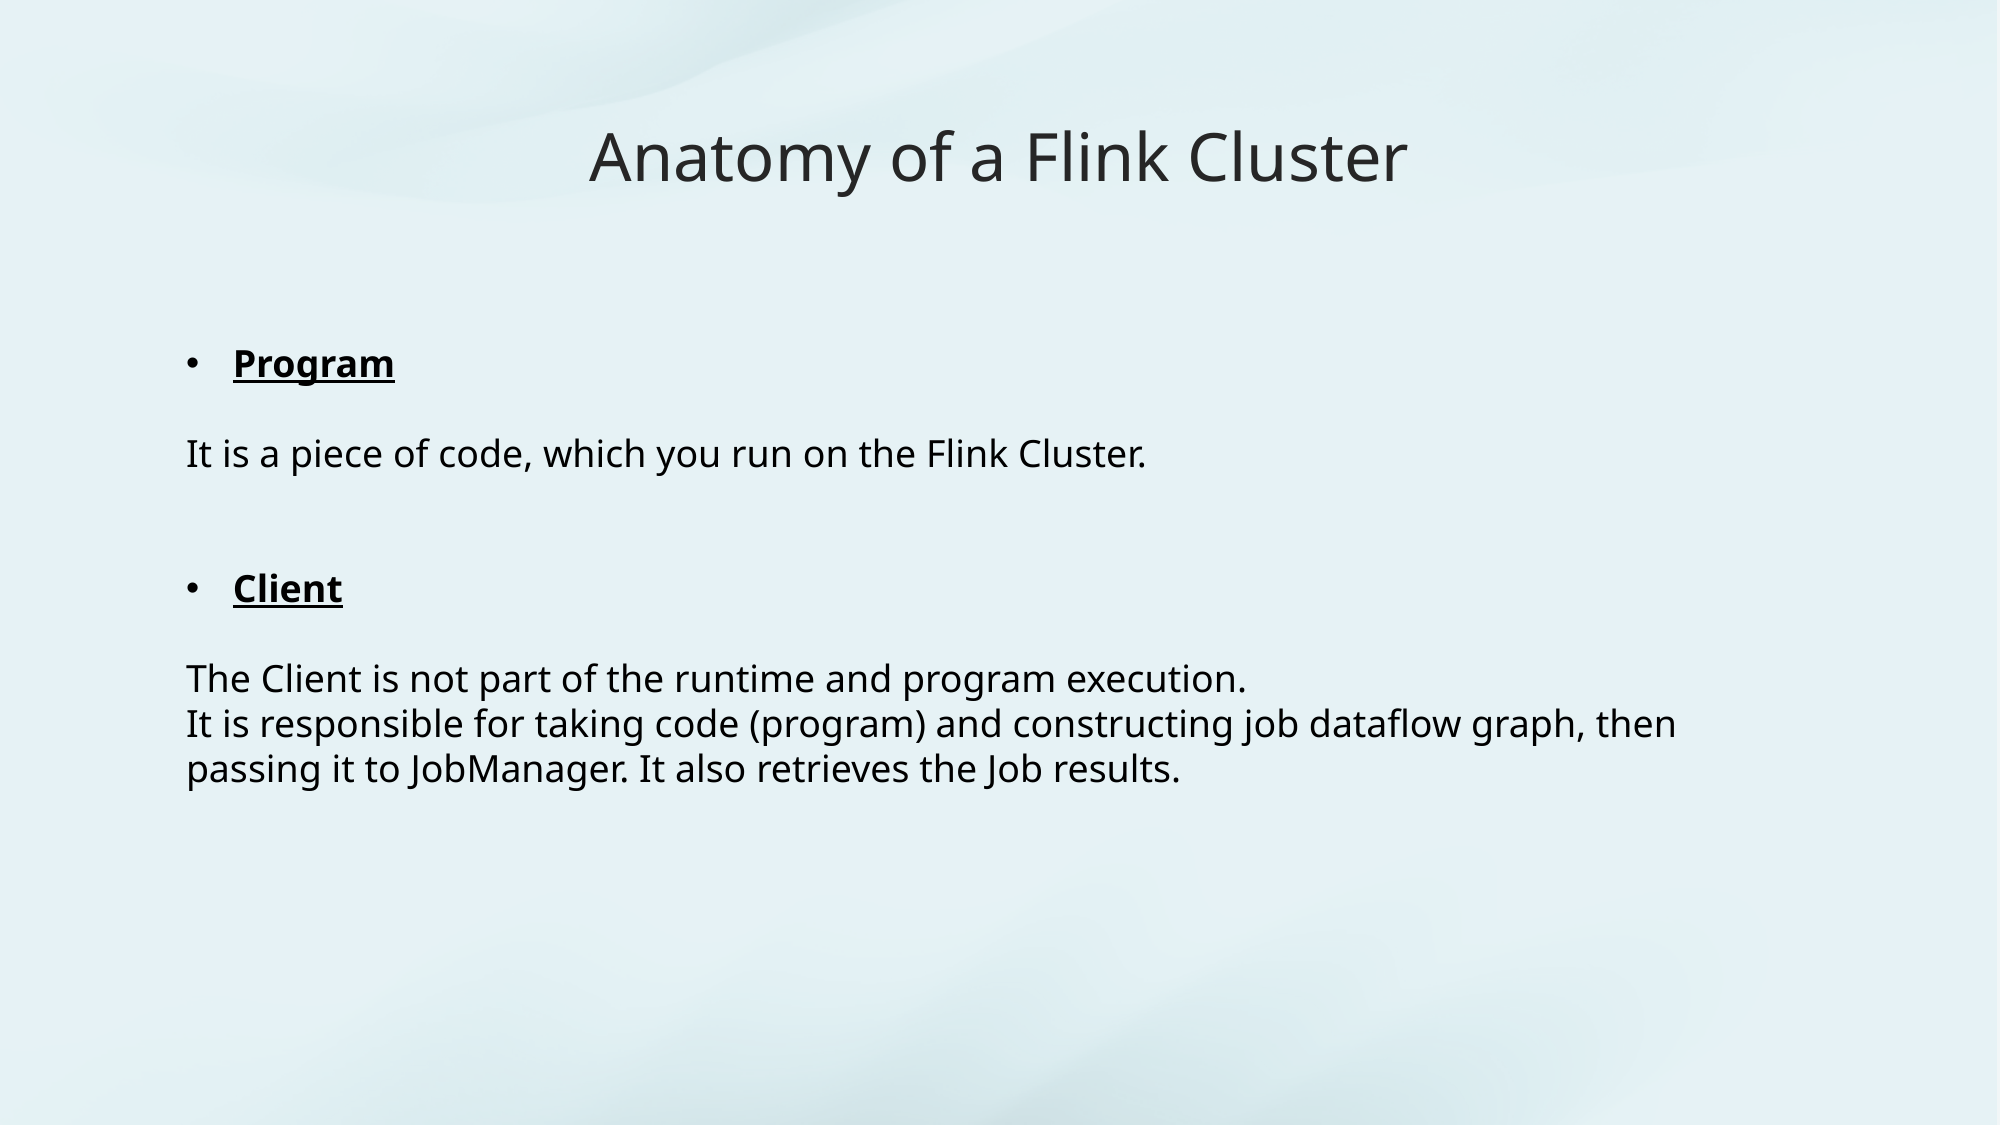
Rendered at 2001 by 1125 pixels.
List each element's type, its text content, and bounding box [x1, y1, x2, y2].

text_box Program It is a piece of code, which you run on the Flink Cluster. Client The Client is not part of the runtime and program execution. It is responsible for taking code (program) and constructing job dataflow graph, then passing it to JobManager. It also retrieves the Job results. [171, 332, 1851, 797]
title Anatomy of a Flink Cluster [114, 64, 1886, 195]
text_box [172, 285, 1862, 990]
